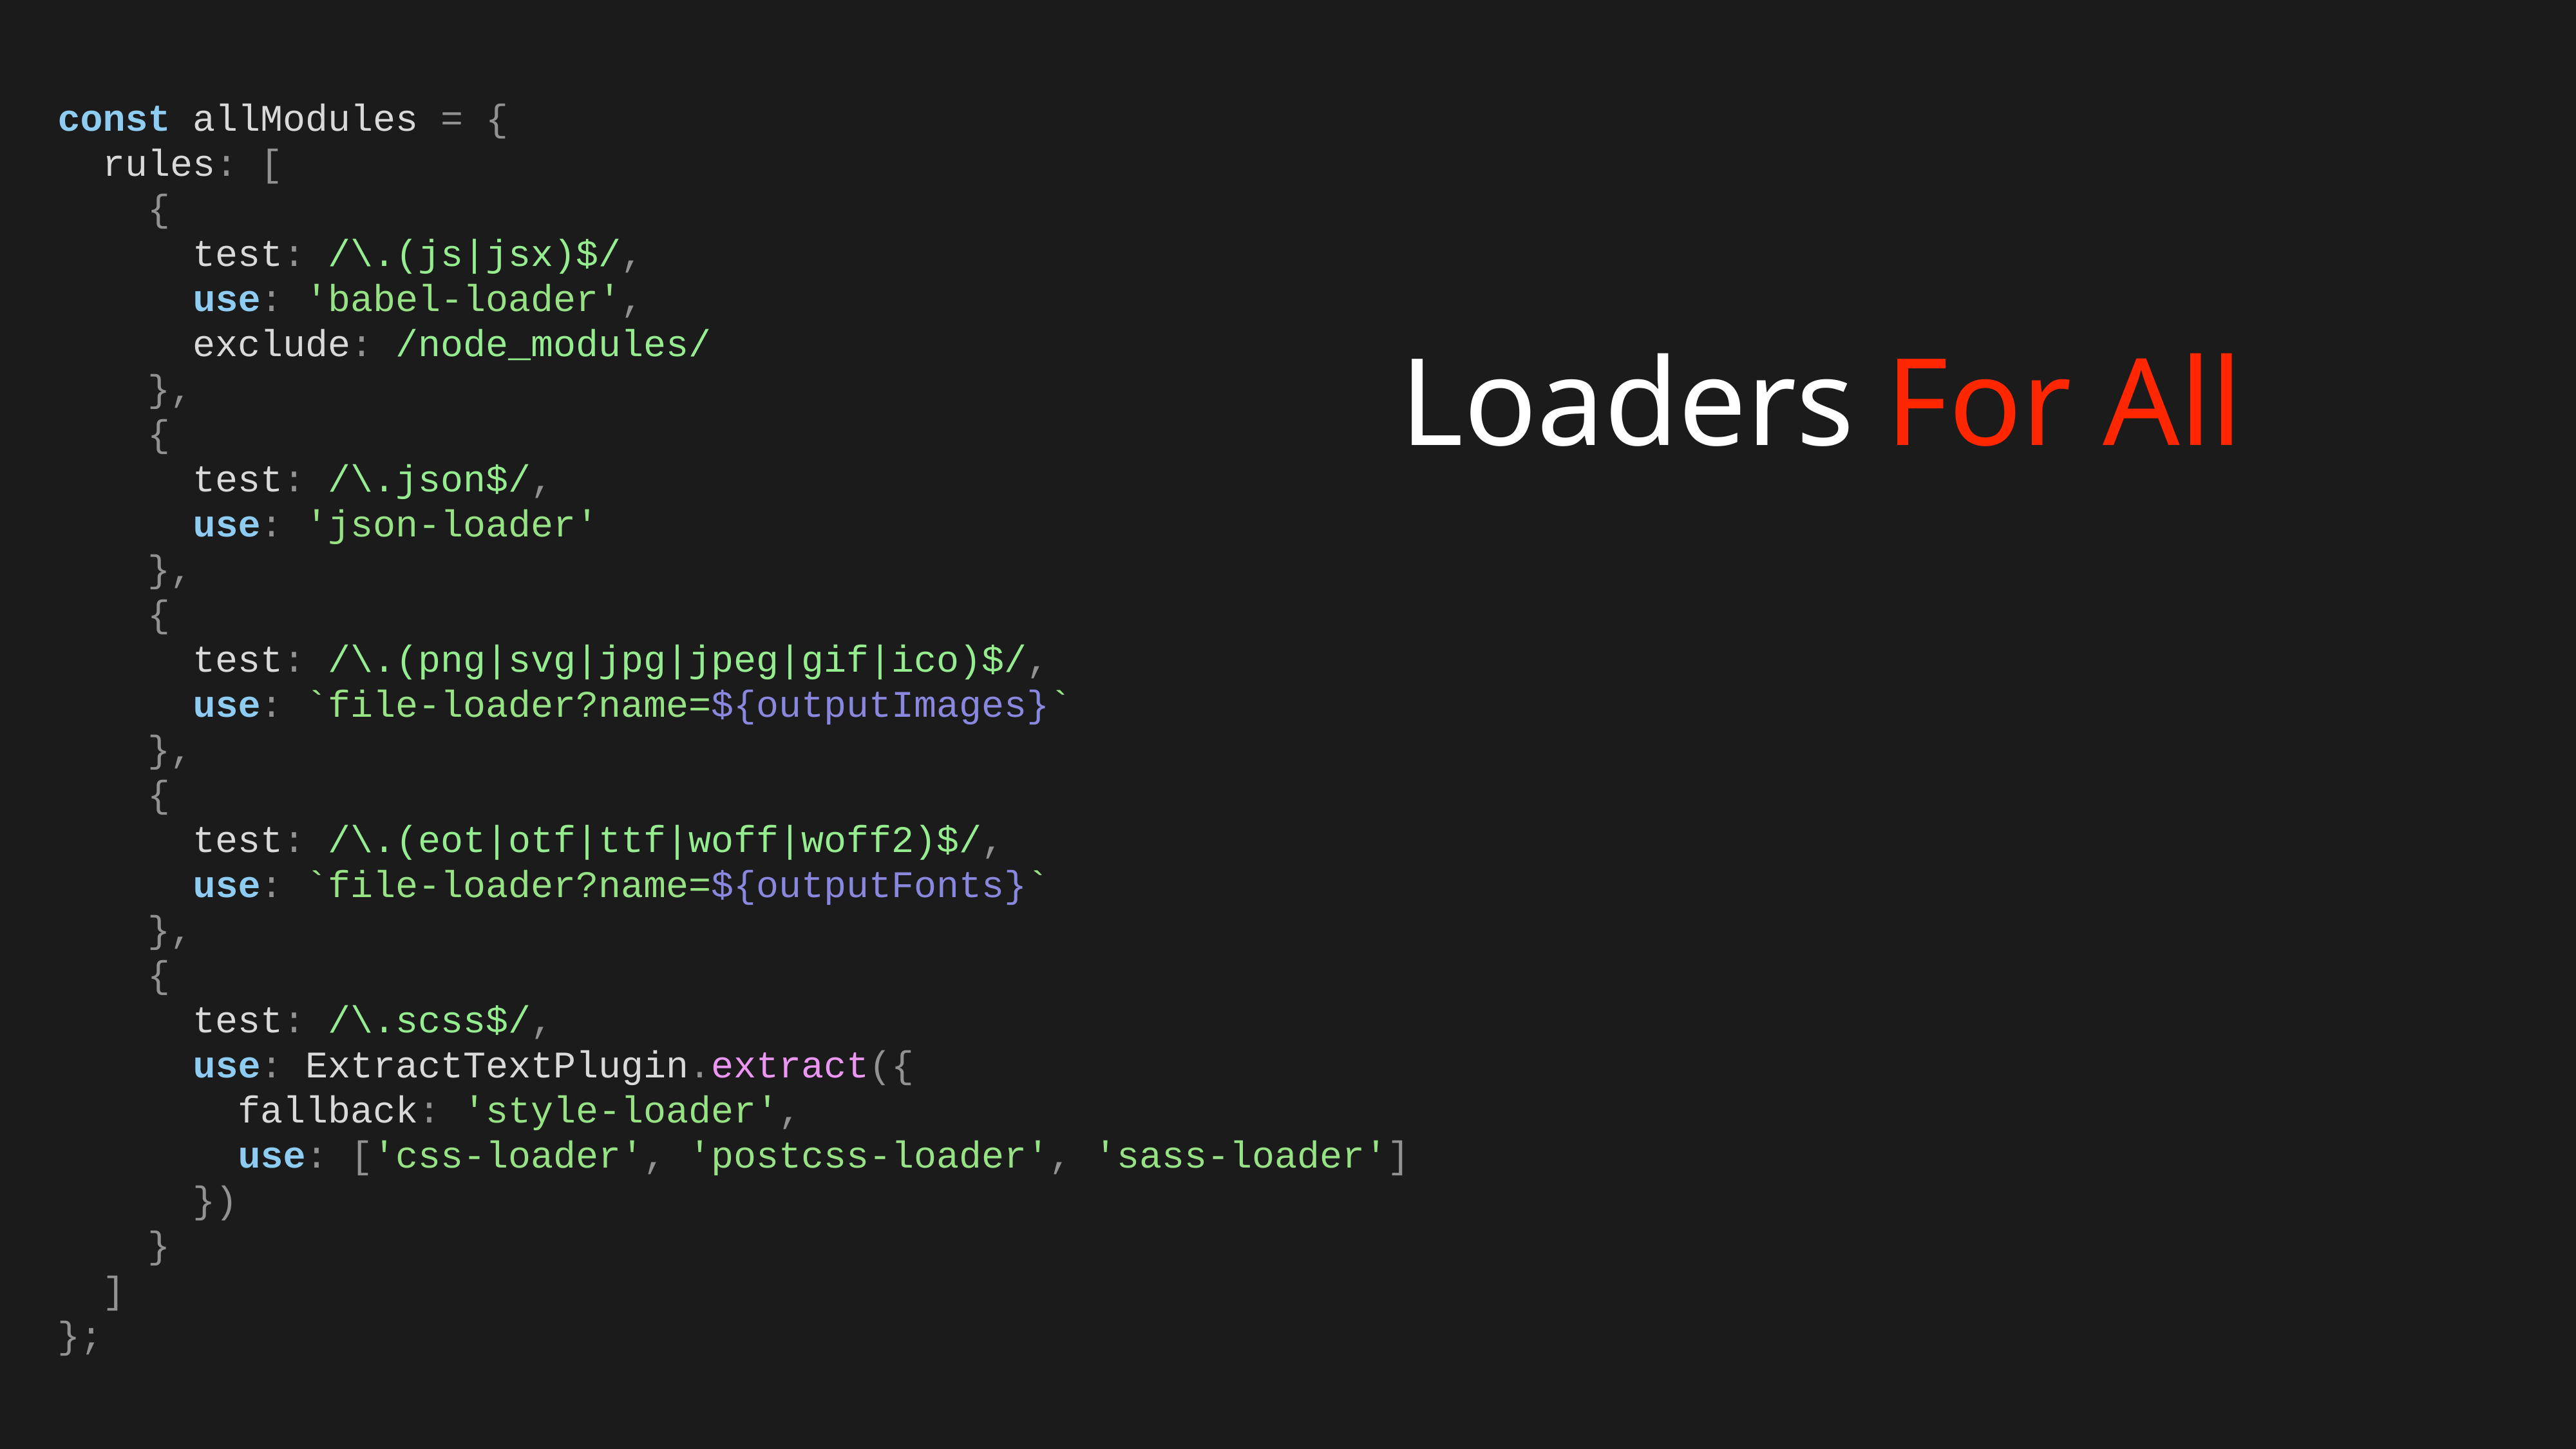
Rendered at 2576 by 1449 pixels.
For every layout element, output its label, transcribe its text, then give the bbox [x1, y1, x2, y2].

text_box Loaders For All [1315, 288, 2328, 477]
list const allModules = { rules: [ { test: /\.(js|jsx)$/, use: 'babel-loader', exclude: /node_modules/ }, { test: /\.json$/, use: 'json-loader' }, { test: /\.(png|svg|jpg|jpeg|gif|ico)$/, use: `file-loader?name=${outputImages}` }, { test: /\.(eot|otf|ttf|woff|woff2)$/, use: `file-loader?name=${outputFonts}` }, { test: /\.scss$/, use: ExtractTextPlugin.extract({ fallback: 'style-loader', use: ['css-loader', 'postcss-loader', 'sass-loader'] }) } ] }; [50, 50, 1432, 1399]
